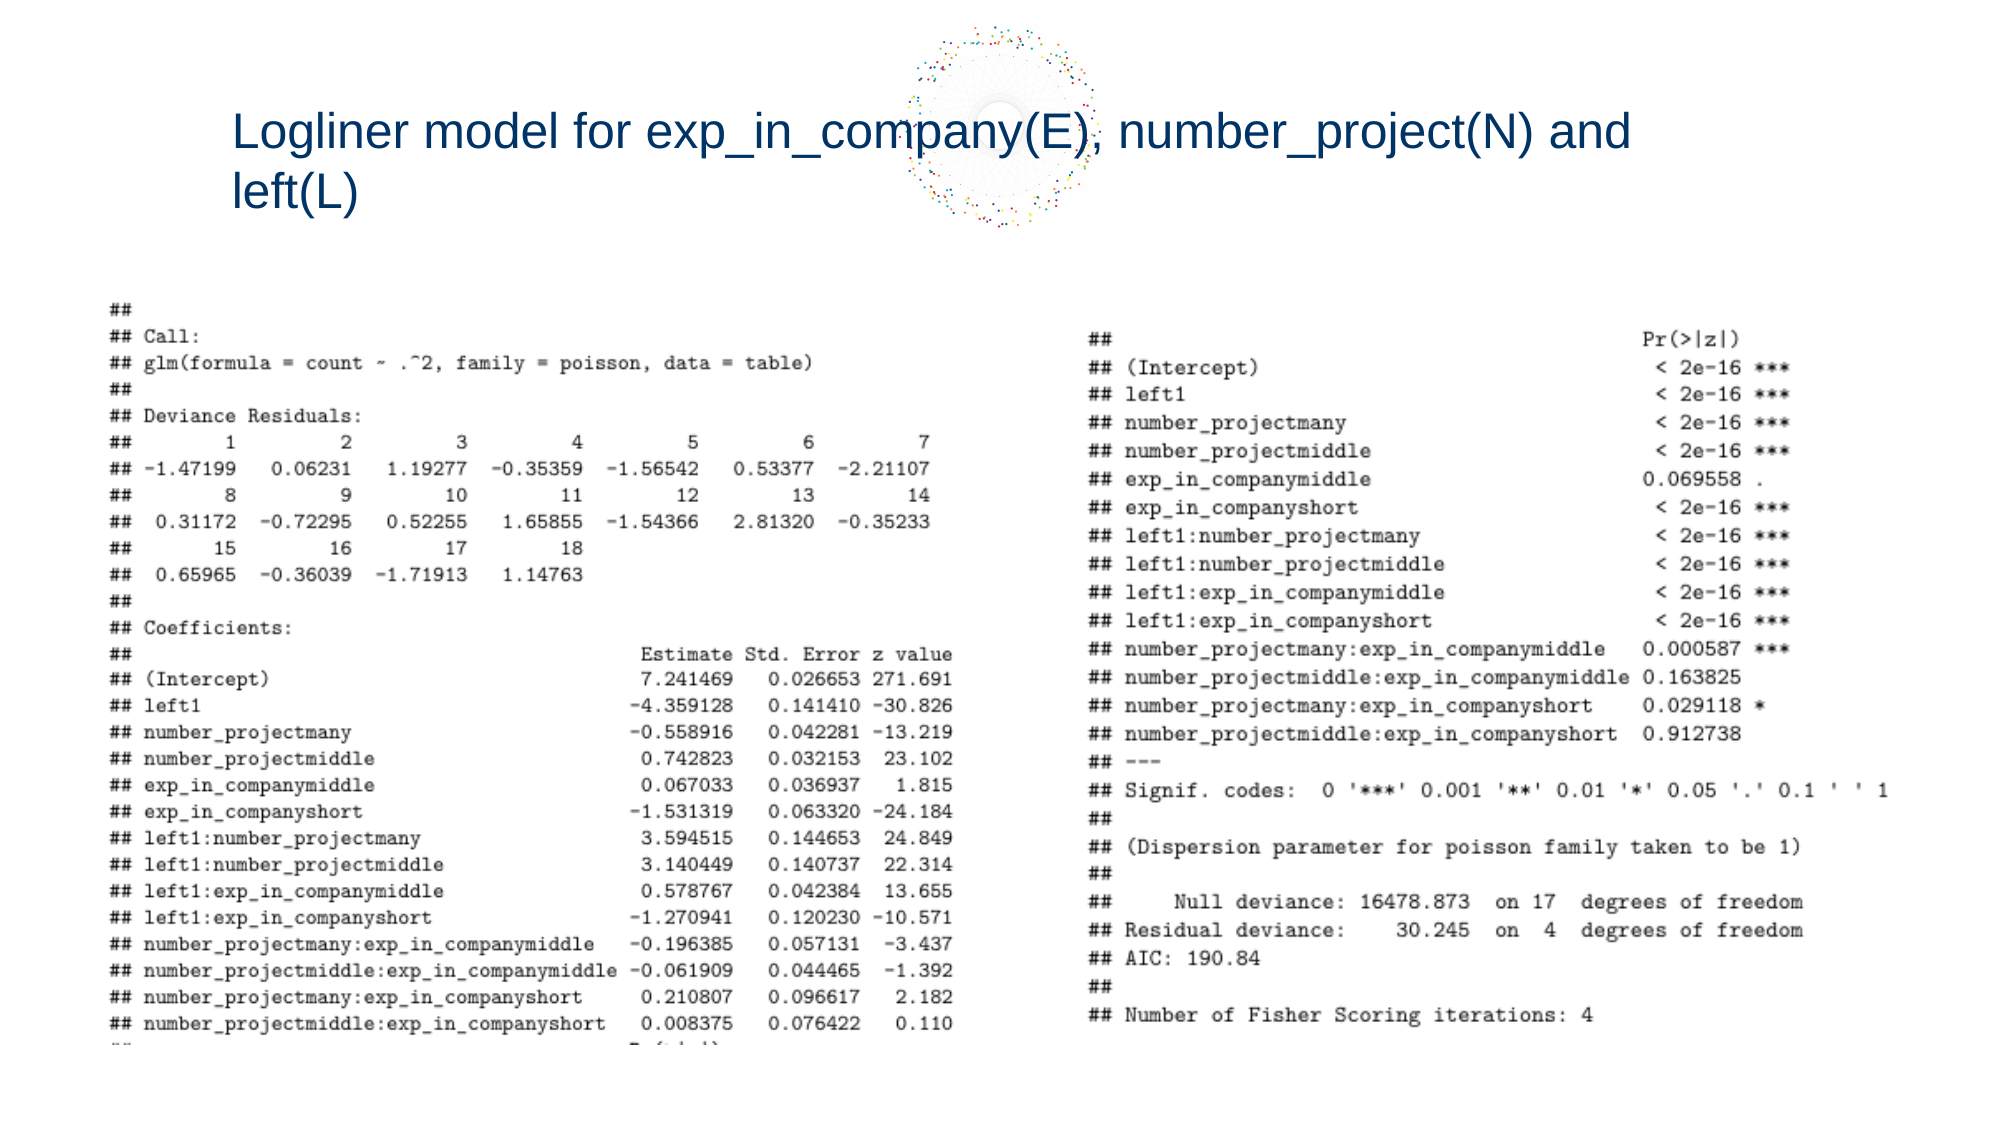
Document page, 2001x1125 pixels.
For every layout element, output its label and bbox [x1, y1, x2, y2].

picture [63, 290, 2000, 1046]
text_box [217, 20, 1787, 237]
